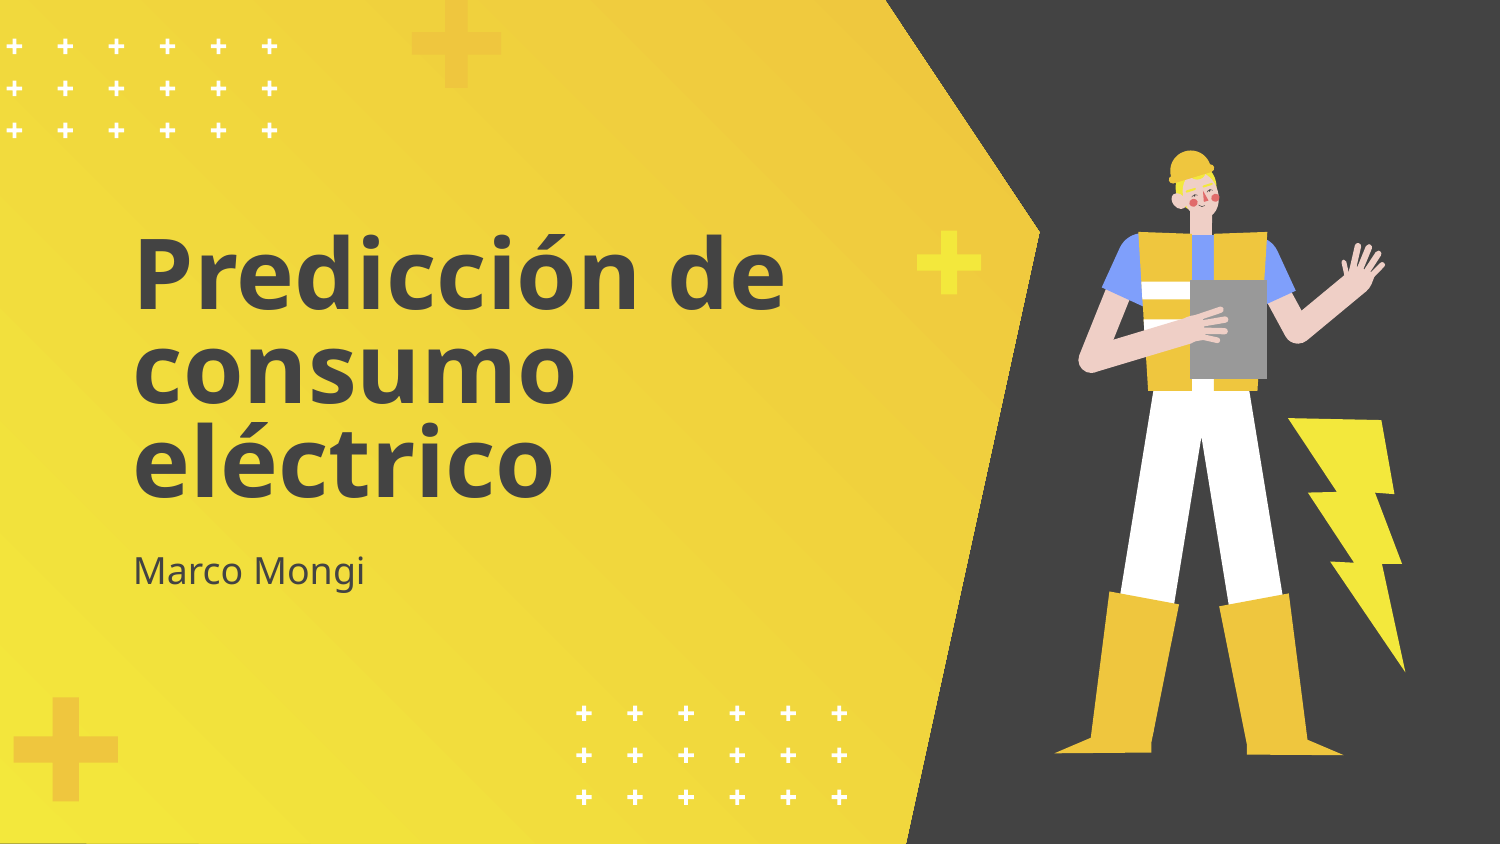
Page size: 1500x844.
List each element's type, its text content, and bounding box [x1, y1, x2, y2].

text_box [1054, 150, 1500, 756]
title Predicción de consumo eléctrico [117, 233, 946, 517]
subtitle Marco Mongi [117, 532, 861, 611]
text_box [917, 230, 982, 295]
